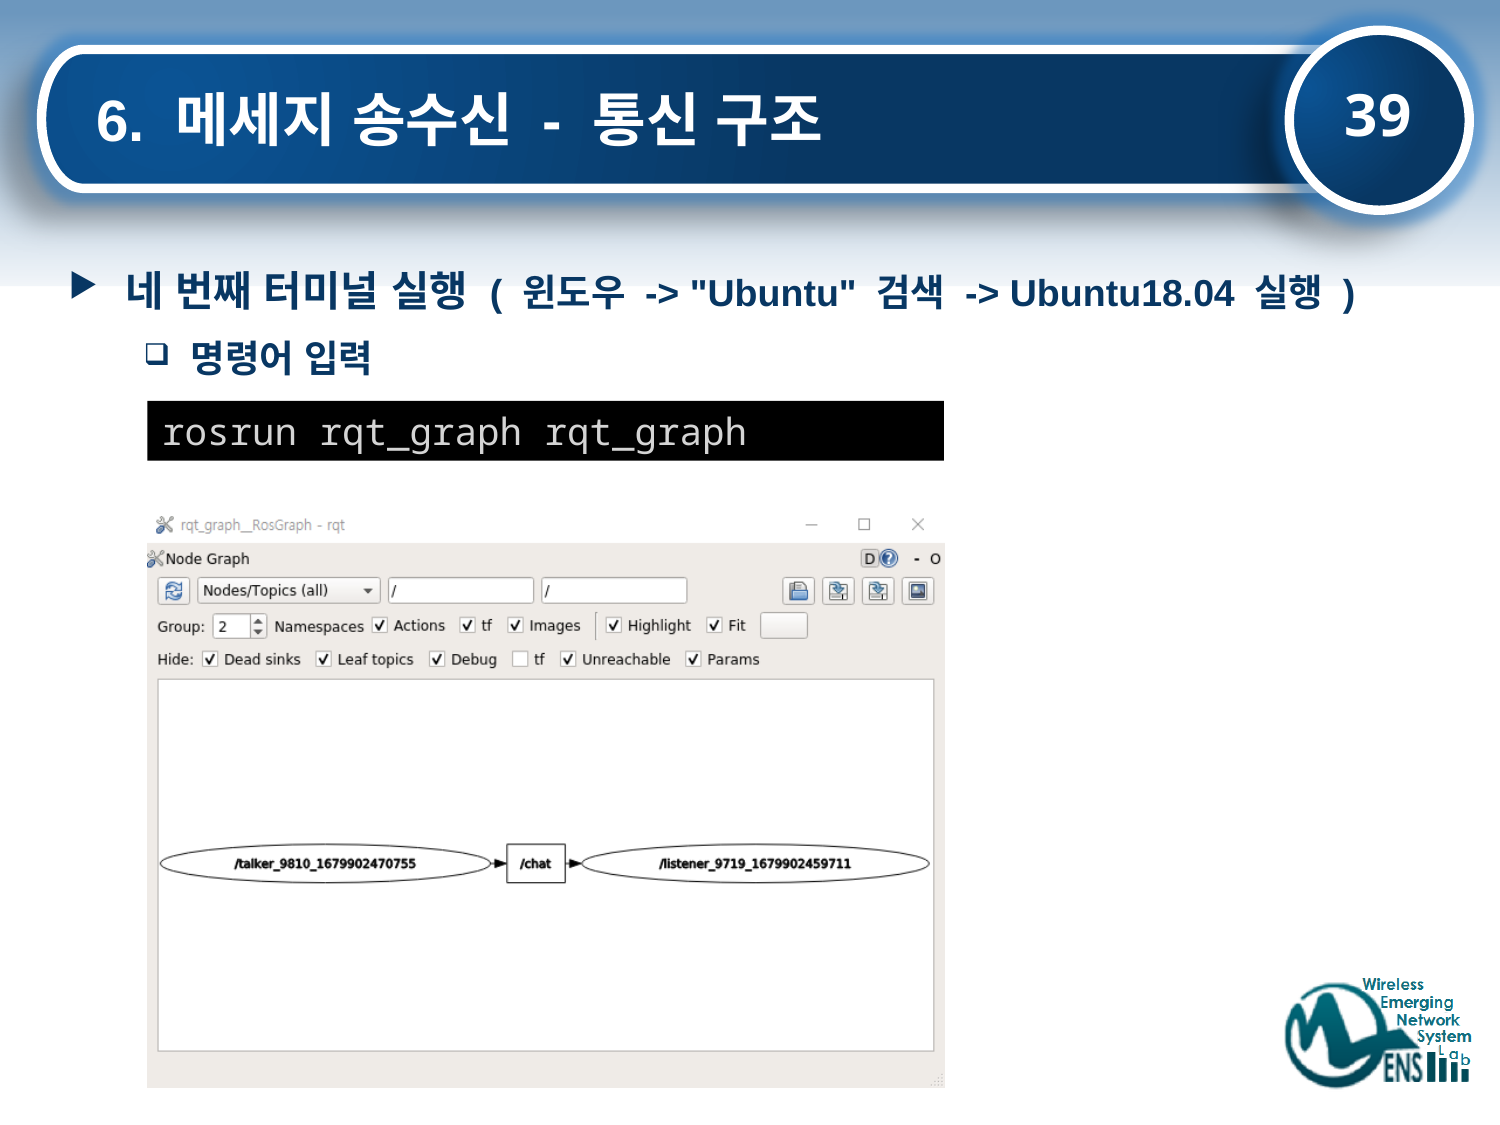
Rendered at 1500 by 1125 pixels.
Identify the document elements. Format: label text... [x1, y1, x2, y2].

slide_number 39 [1297, 30, 1460, 205]
title 6. 메세지 송수신 - 통신 구조 [81, 54, 1249, 182]
list 네 번째 터미널 실행 ( 윈도우 -> "Ubuntu" 검색 -> Ubuntu18.04 실행 ) 명령어 입력 [53, 257, 1448, 1028]
picture [1280, 970, 1478, 1092]
text_box rosrun rqt_graph rqt_graph [147, 400, 944, 461]
picture [147, 508, 945, 1089]
